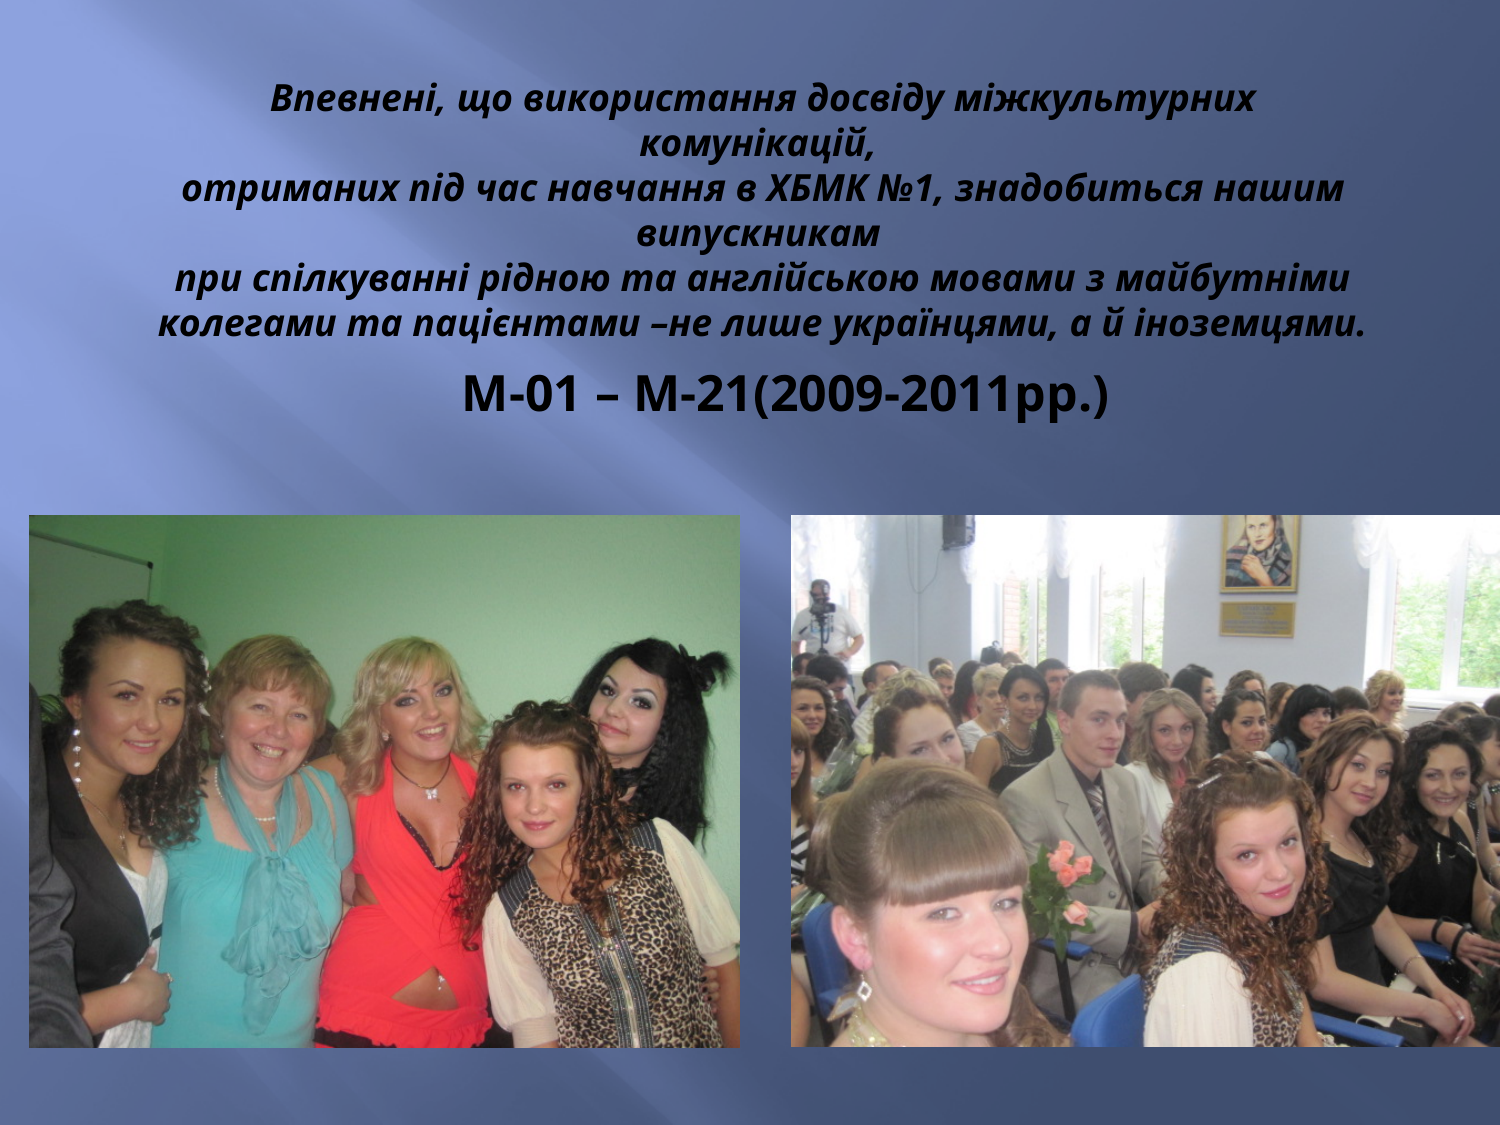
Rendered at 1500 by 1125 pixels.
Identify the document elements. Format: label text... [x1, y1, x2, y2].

title М-01 – М-21(2009-2011рр.) [312, 352, 1258, 457]
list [29, 514, 741, 1049]
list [791, 514, 1500, 1047]
text_box Впевнені, що використання досвіду міжкультурних комунікацій, отриманих під час навчання в ХБМК №1, знадобиться нашим випускникам при спілкуванні рідною та англійською мовами з майбутніми колегами та пацієнтами –не лише українцями, а й іноземцями. [137, 66, 1390, 352]
